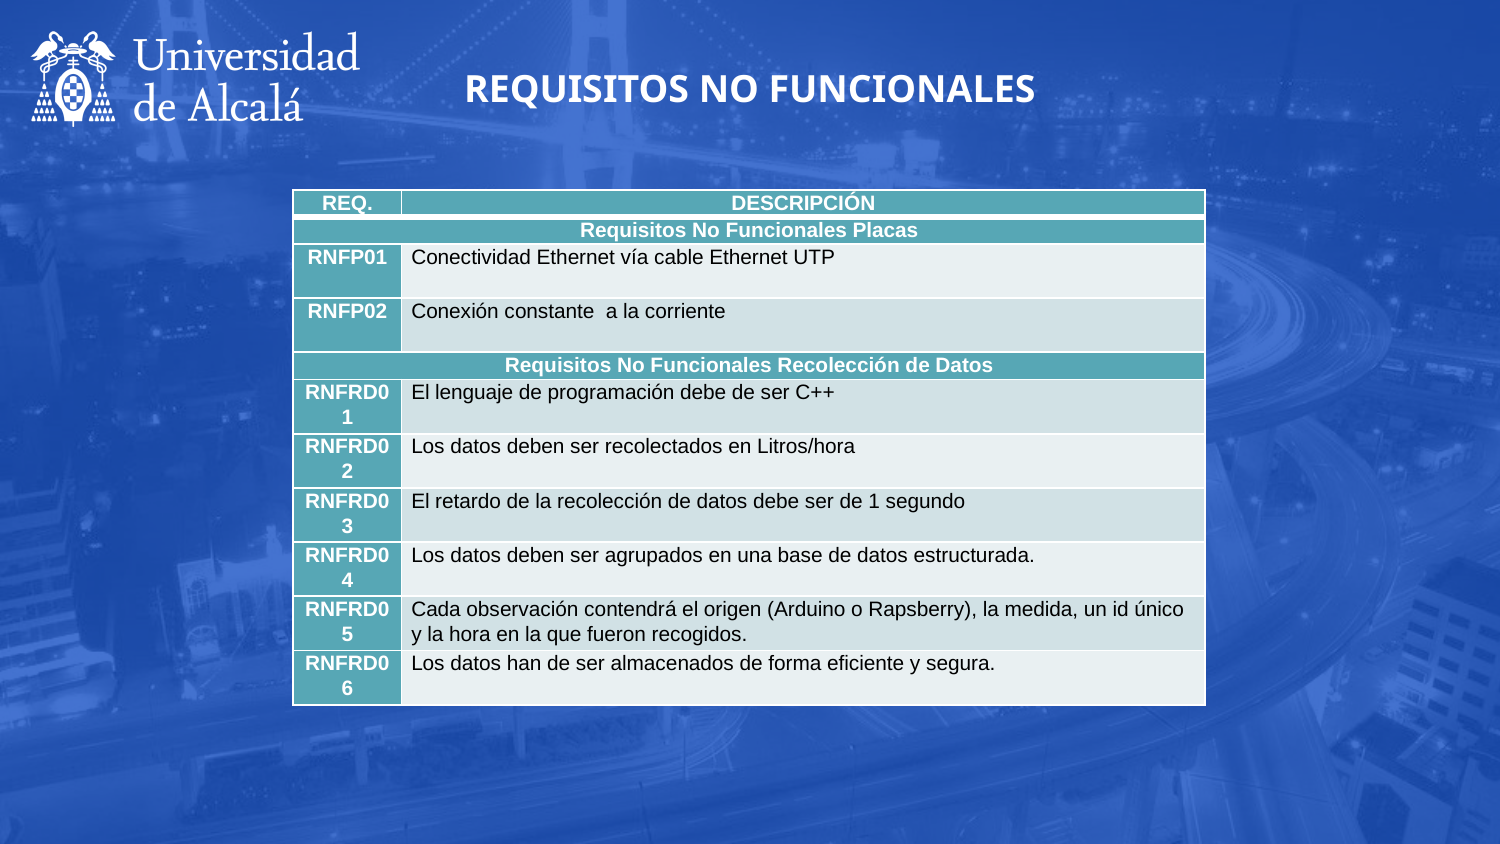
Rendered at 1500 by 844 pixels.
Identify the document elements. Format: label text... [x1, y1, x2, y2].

table_cell Conectividad Ethernet vía cable Ethernet UTP [402, 245, 1204, 297]
picture [30, 30, 360, 127]
table_cell RNFRD01 [294, 380, 401, 433]
table_cell RNFRD04 [294, 543, 401, 595]
table_cell RNFRD06 [294, 651, 401, 704]
table_cell El lenguaje de programación debe de ser C++ [402, 380, 1204, 433]
title REQUISITOS NO FUNCIONALES [362, 49, 1305, 133]
table_cell Requisitos No Funcionales Recolección de Datos [294, 353, 1204, 379]
table_cell RNFP01 [294, 245, 401, 297]
table_cell RNFRD02 [294, 435, 401, 487]
table_cell RNFRD05 [294, 597, 401, 650]
table_cell RNFP02 [294, 299, 401, 351]
table_cell El retardo de la recolección de datos debe ser de 1 segundo [402, 489, 1204, 541]
table_cell RNFRD03 [294, 489, 401, 541]
table_cell Requisitos No Funcionales Placas [294, 220, 1204, 243]
table_cell Conexión constante a la corriente [402, 299, 1204, 351]
table_cell Los datos han de ser almacenados de forma eficiente y segura. [402, 651, 1204, 704]
table_cell Los datos deben ser recolectados en Litros/hora [402, 435, 1204, 487]
table_cell Cada observación contendrá el origen (Arduino o Rapsberry), la medida, un id único y la hora en la que fueron recogidos. [402, 597, 1204, 650]
table_cell Los datos deben ser agrupados en una base de datos estructurada. [402, 543, 1204, 595]
table_header REQ. [294, 191, 401, 214]
table_header DESCRIPCIÓN [402, 191, 1204, 214]
